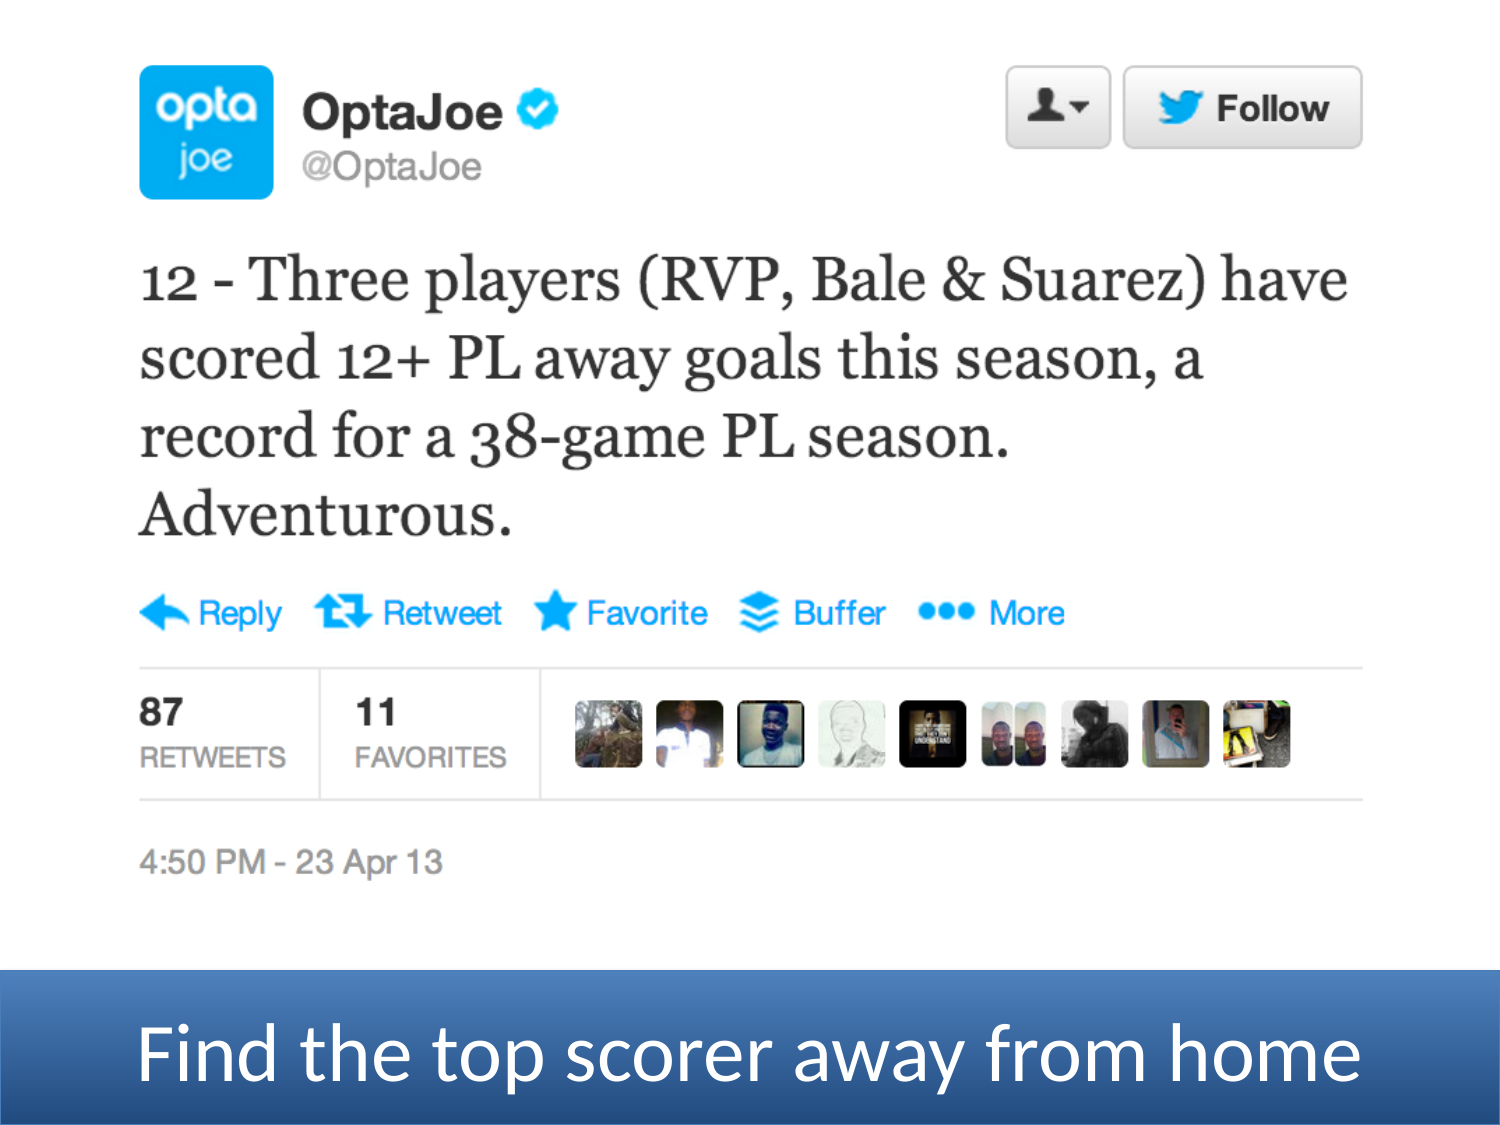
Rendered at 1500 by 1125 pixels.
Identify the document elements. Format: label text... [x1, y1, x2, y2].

text_box Find the top scorer away from home [0, 970, 1500, 1125]
picture [0, 50, 1500, 895]
